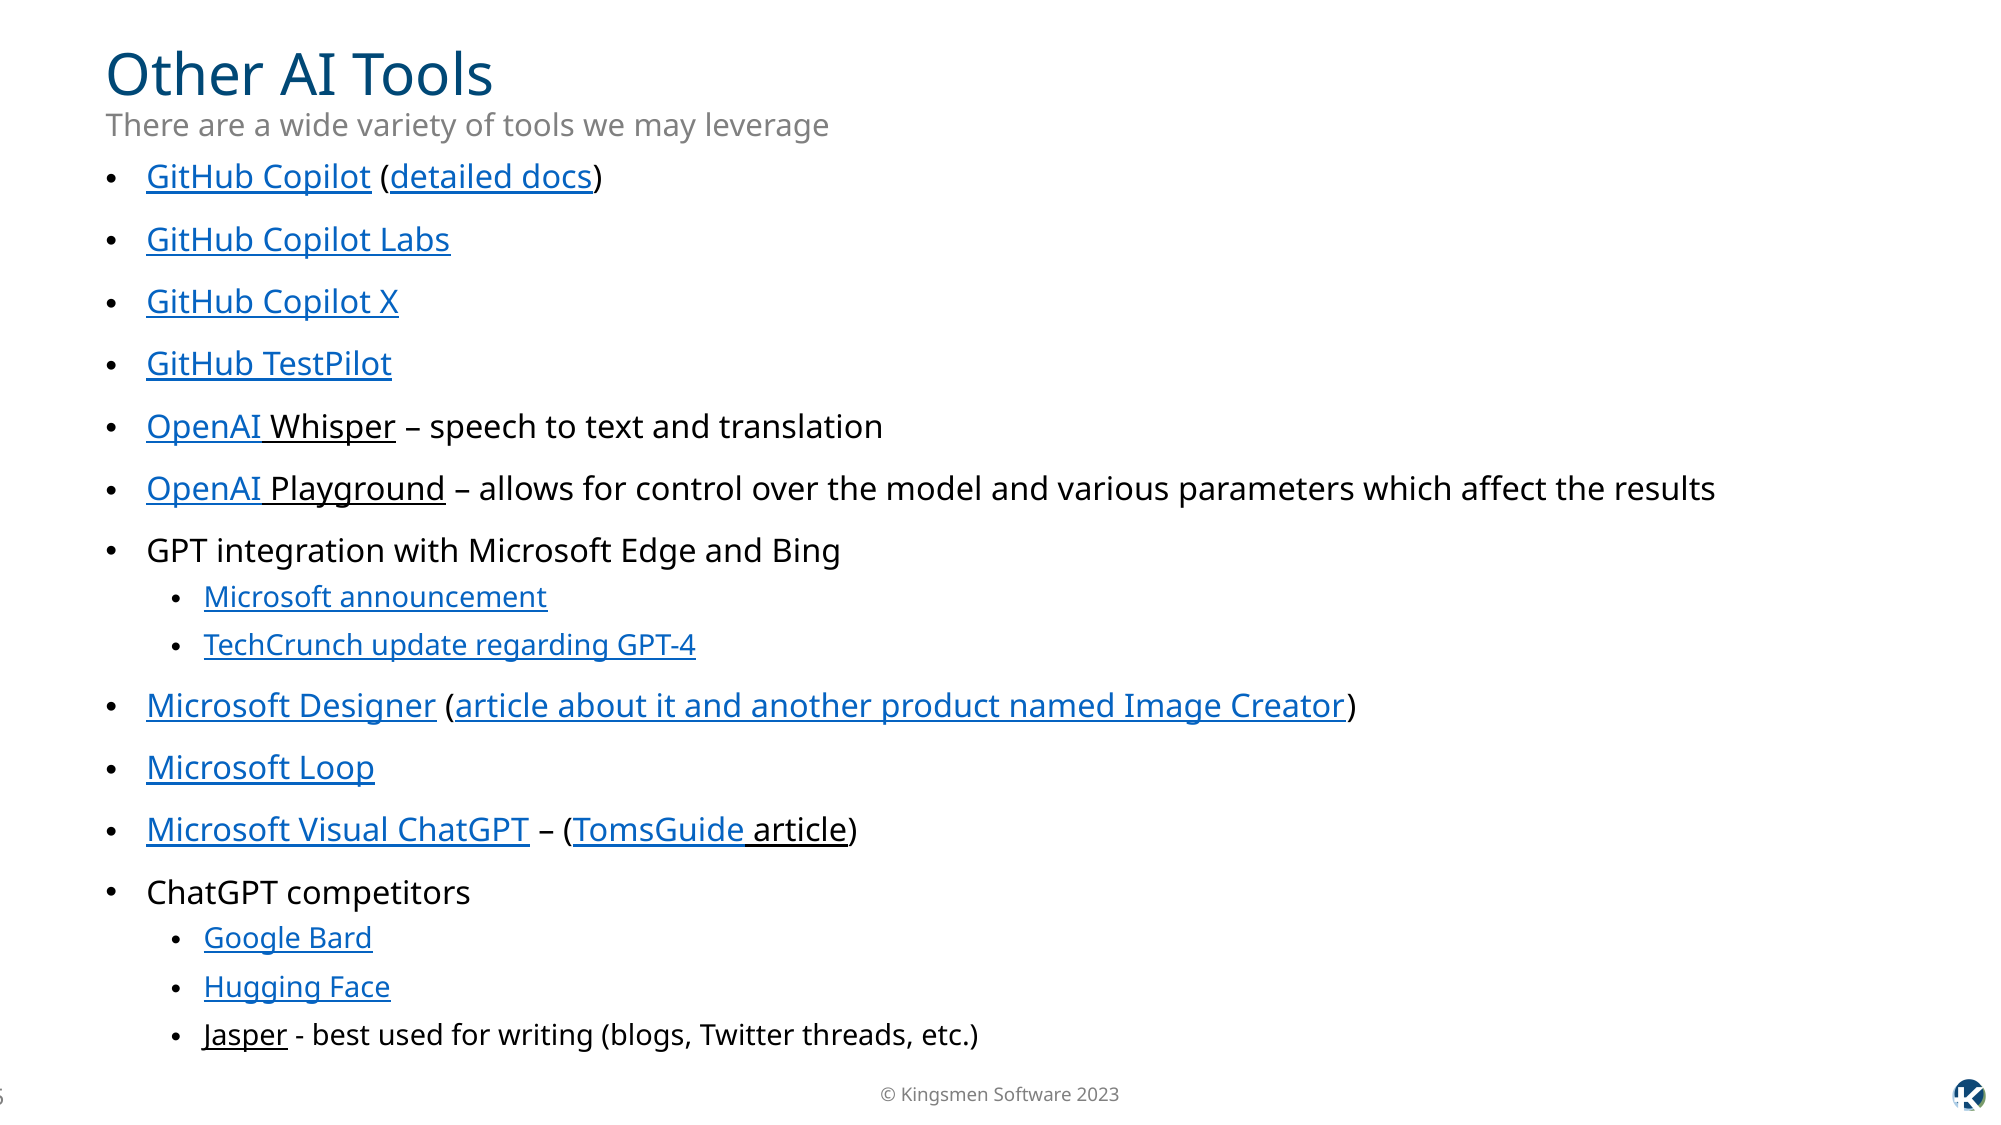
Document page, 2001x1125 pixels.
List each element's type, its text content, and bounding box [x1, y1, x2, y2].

picture [1951, 1078, 1987, 1112]
list There are a wide variety of tools we may leverage [90, 101, 1257, 148]
text_box [999, 216, 1910, 956]
list GitHub Copilot (detailed docs) GitHub Copilot Labs GitHub Copilot X GitHub TestPilot OpenAI Whisper – speech to text and translation OpenAI Playground – allows for control over the model and various parameters which affect the results GPT integration with Microsoft Edge and Bing Microsoft announcement TechCrunch update regarding GPT-4 Microsoft Designer (article about it and another product named Image Creator) Microsoft Loop Microsoft Visual ChatGPT – (TomsGuide article) ChatGPT competitors Google Bard Hugging Face Jasper - best used for writing (blogs, Twitter threads, etc.) [90, 148, 1899, 1069]
title Other AI Tools [90, 33, 1816, 119]
